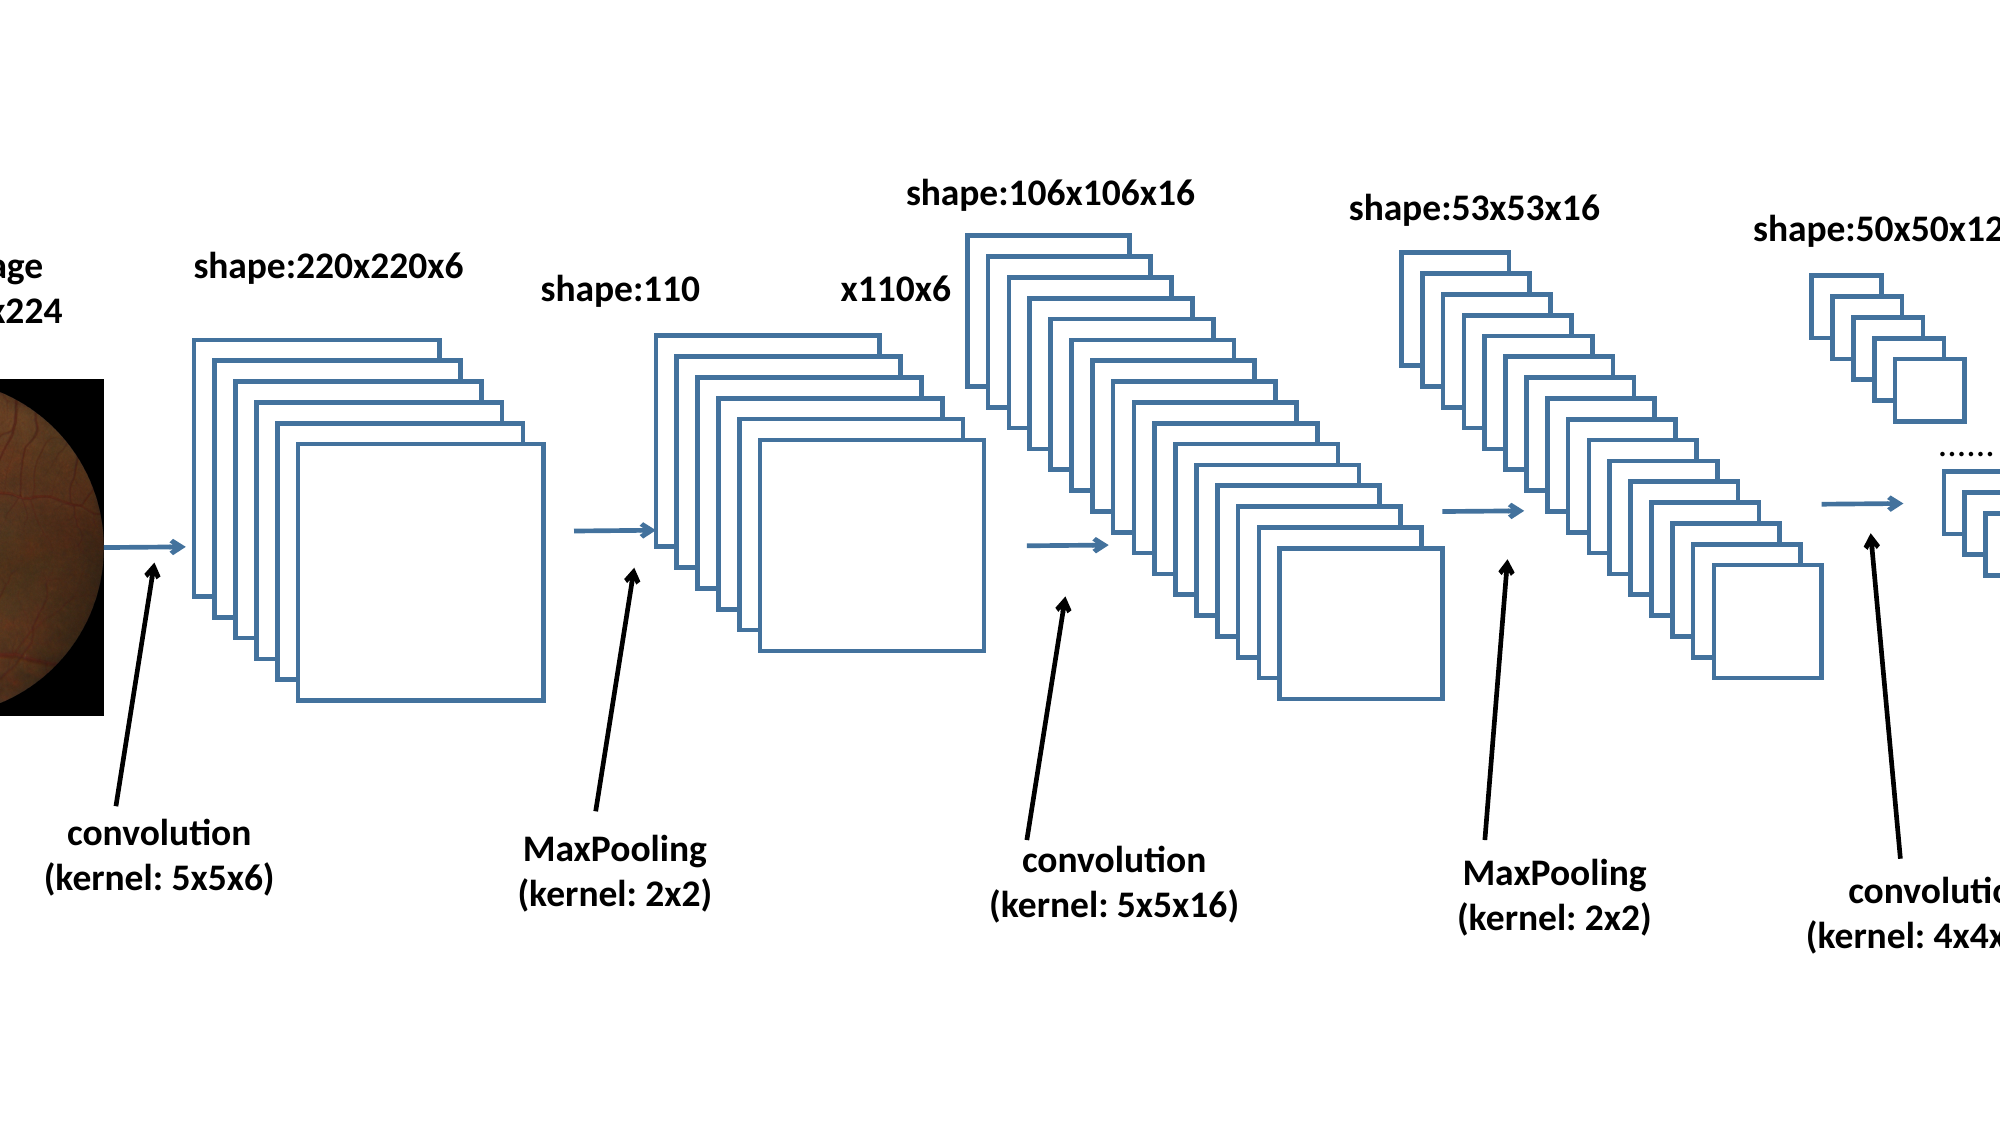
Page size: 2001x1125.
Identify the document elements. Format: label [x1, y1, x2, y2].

text_box [0, 160, 2000, 964]
